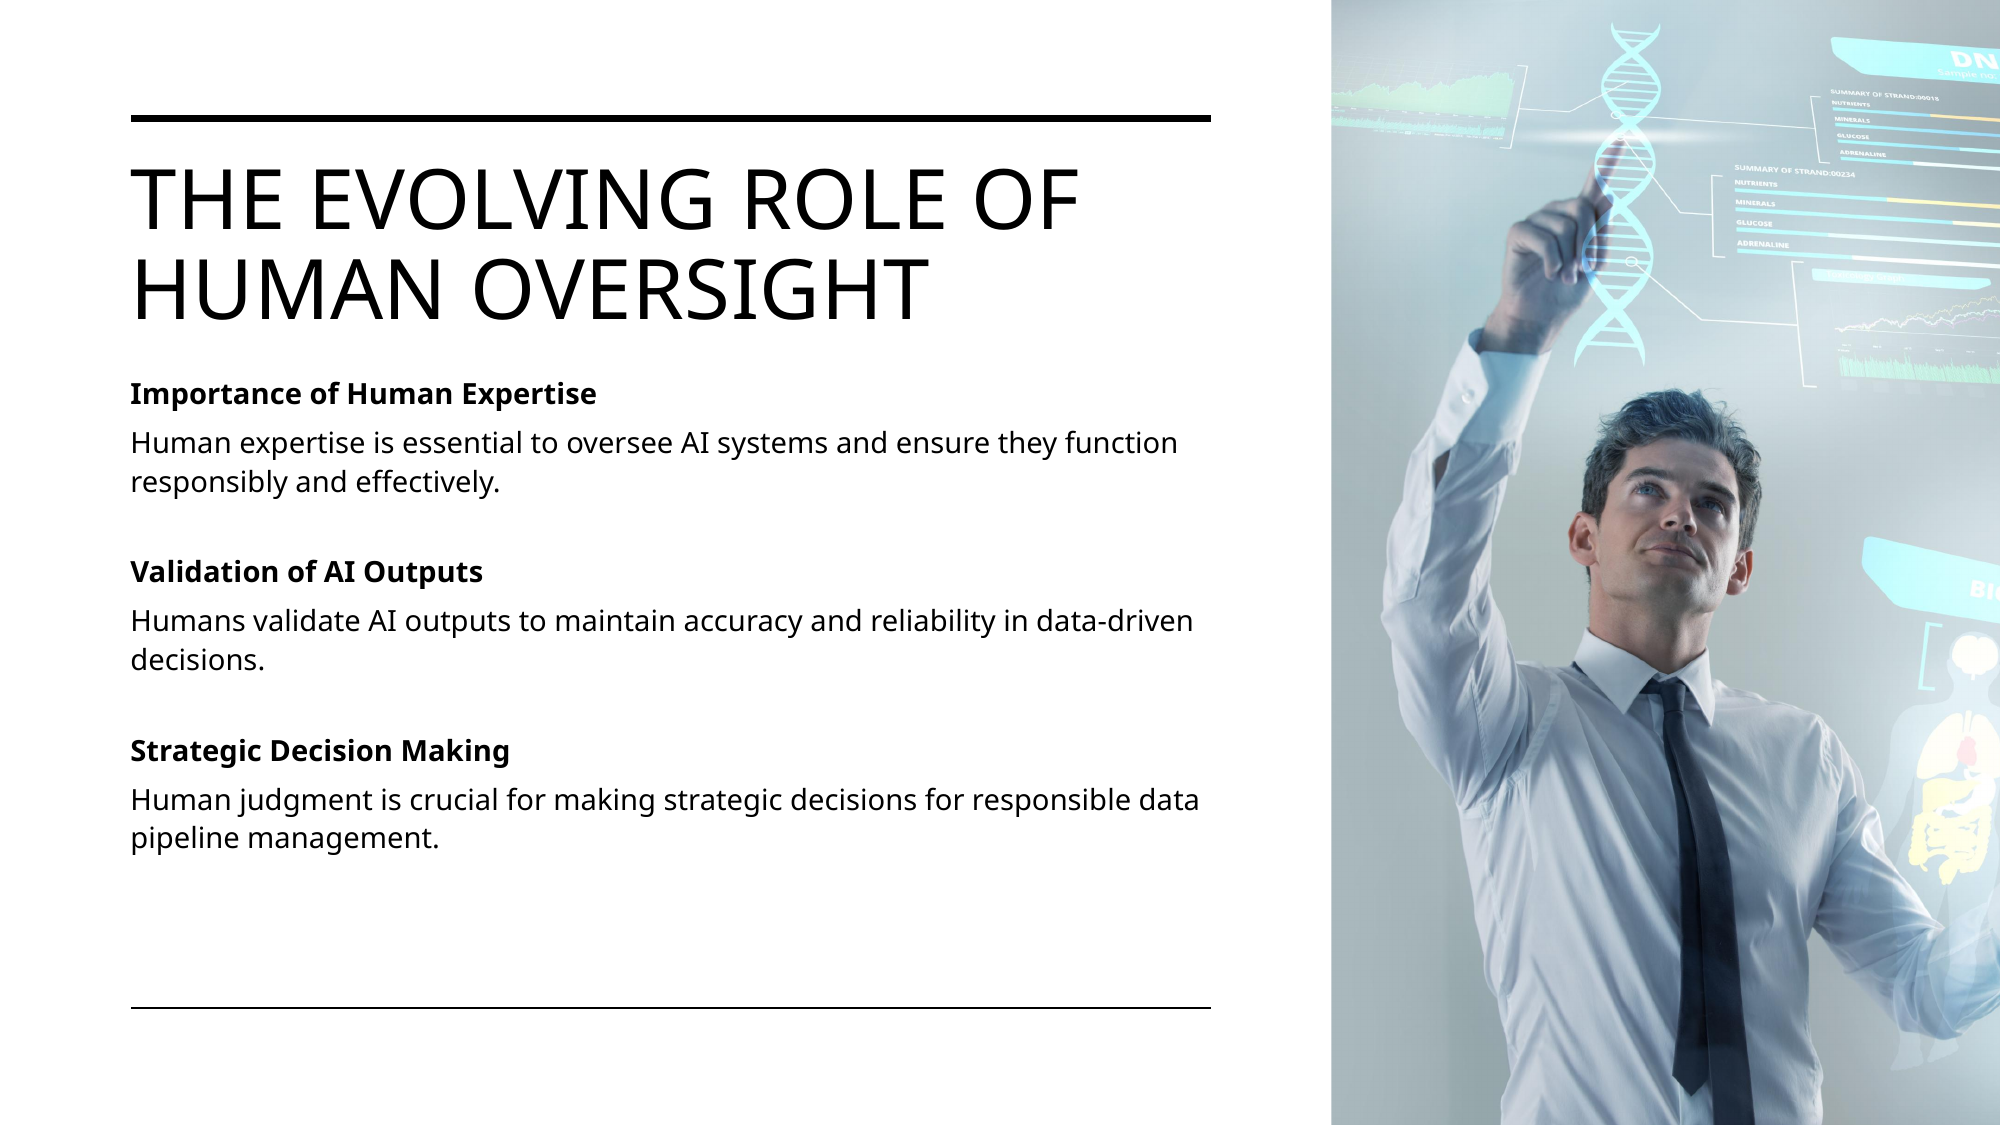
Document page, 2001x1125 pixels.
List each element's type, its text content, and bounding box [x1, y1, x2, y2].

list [1331, 0, 2000, 1125]
text_box [0, 0, 1331, 1125]
list Importance of Human Expertise Human expertise is essential to oversee AI systems and ensure they function responsibly and effectively. Validation of AI Outputs Humans validate AI outputs to maintain accuracy and reliability in data-driven decisions. Strategic Decision Making Human judgment is crucial for making strategic decisions for responsible data pipeline management. [115, 364, 1226, 978]
title The Evolving Role of Human Oversight [115, 149, 1226, 364]
